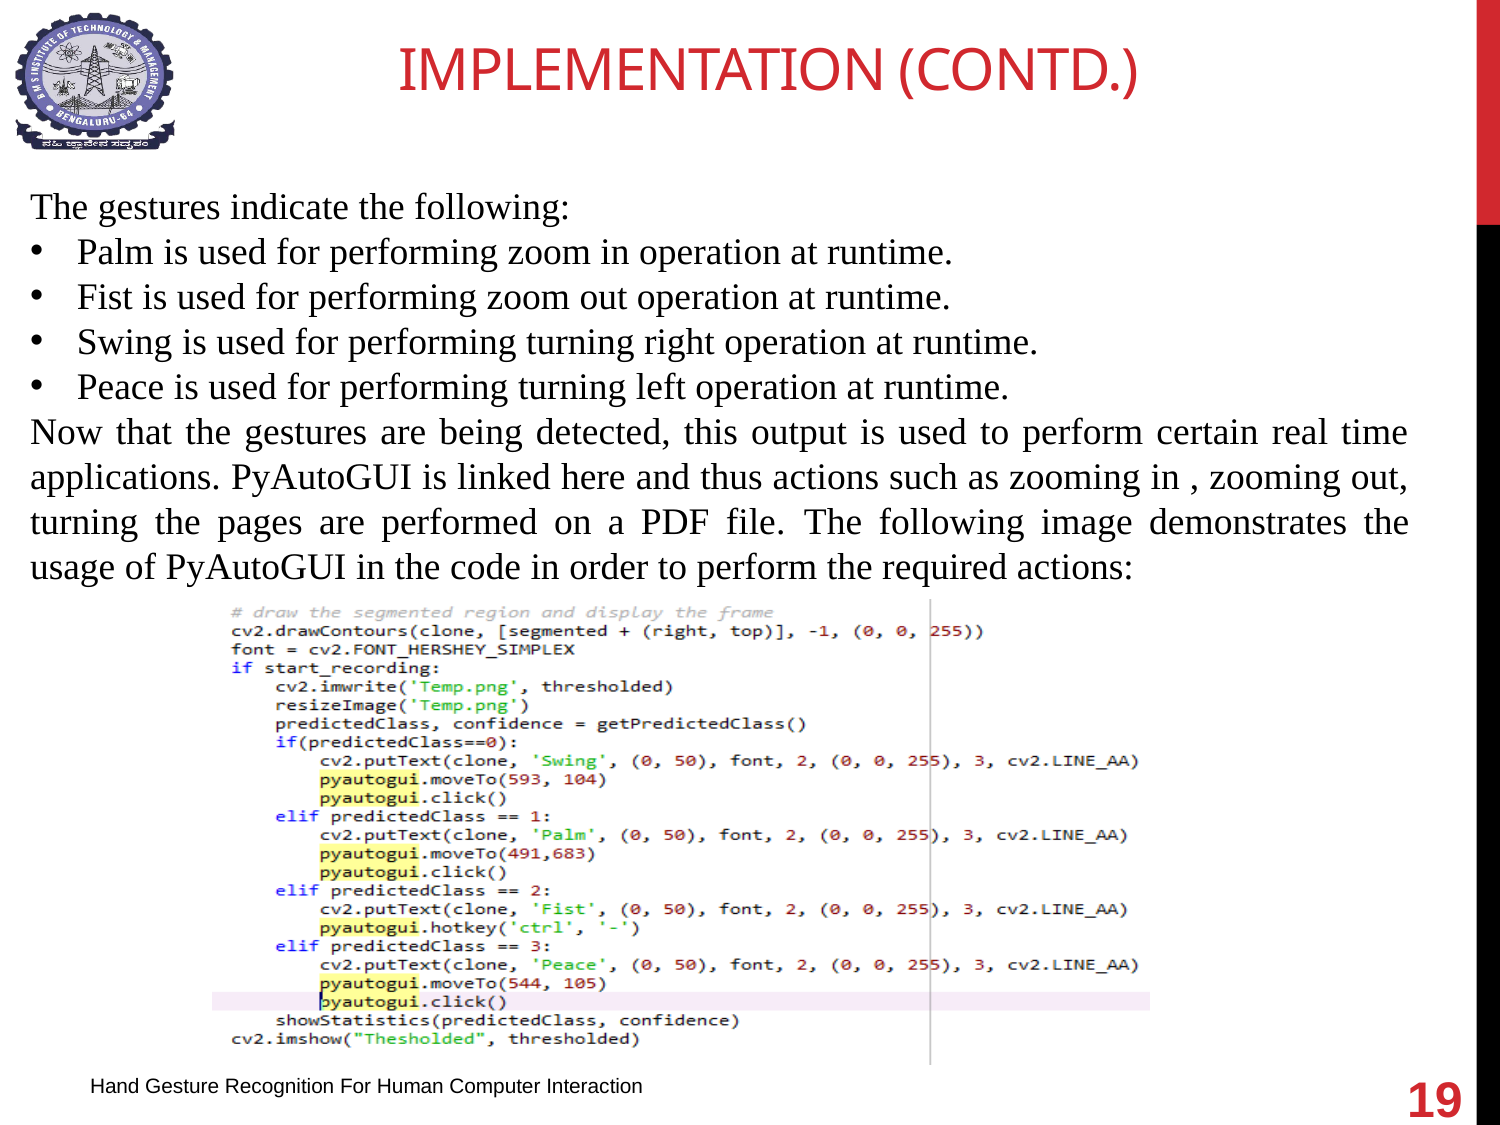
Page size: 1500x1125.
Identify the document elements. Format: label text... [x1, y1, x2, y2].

picture [14, 12, 176, 151]
picture [211, 599, 1151, 1066]
slide_number 19 [1392, 1067, 1500, 1125]
text_box IMPLEMENTATION (CONTD.) [312, 24, 1375, 138]
footer Hand Gesture Recognition For Human Computer Interaction [75, 1065, 1025, 1112]
text_box The gestures indicate the following: Palm is used for performing zoom in operation at runtime. Fist is used for performing zoom out operation at runtime. Swing is used for performing turning right operation at runtime. Peace is used for performing turning left operation at runtime. Now that the gestures are being detected, this output is used to perform certain real time applications. PyAutoGUI is linked here and thus actions such as zooming in , zooming out, turning the pages are performed on a PDF file. The following image demonstrates the usage of PyAutoGUI in the code in order to perform the required actions: [15, 174, 1425, 640]
